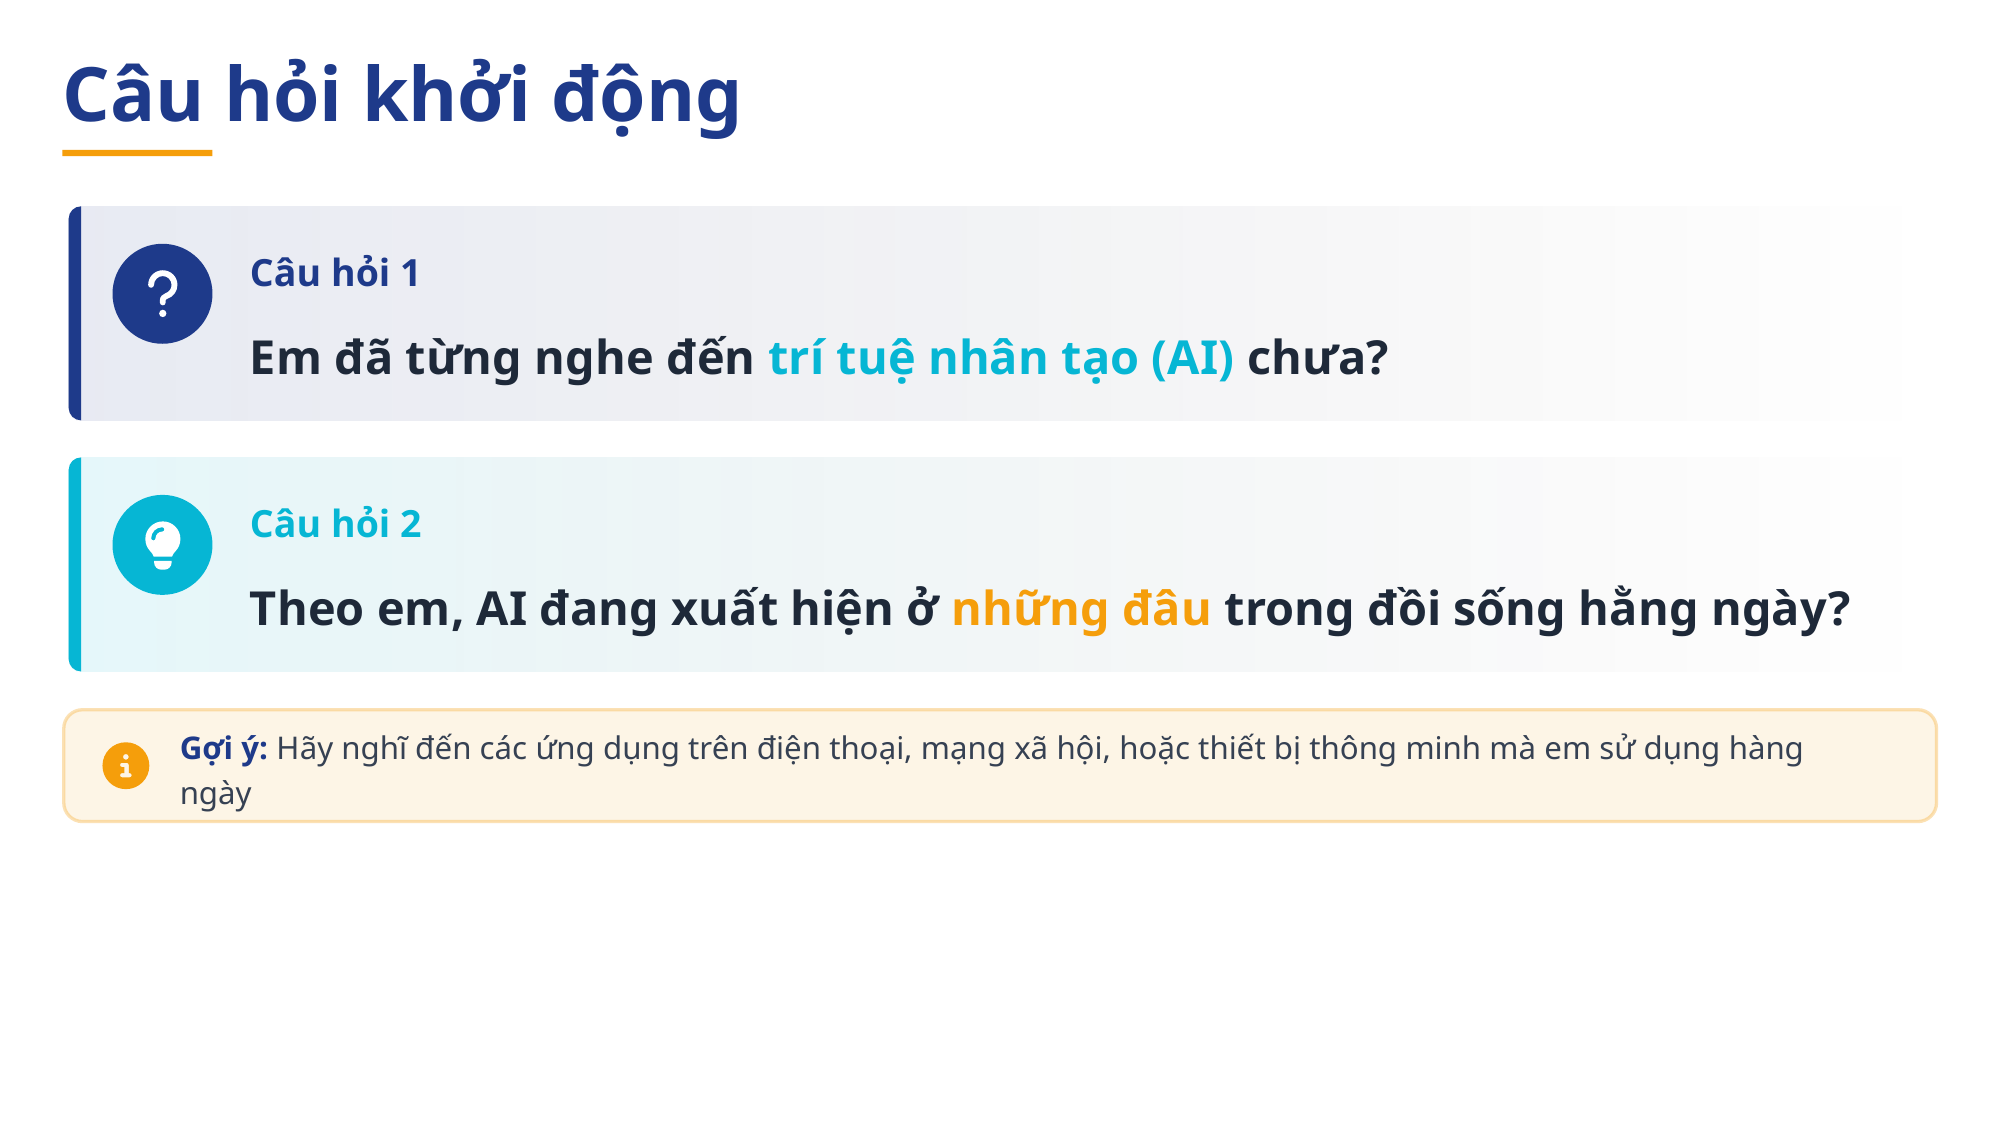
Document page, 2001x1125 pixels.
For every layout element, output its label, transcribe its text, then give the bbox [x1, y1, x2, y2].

text_box [159, 309, 167, 318]
text_box [112, 494, 213, 595]
text_box [82, 206, 1938, 421]
text_box [63, 709, 1937, 822]
text_box [145, 521, 181, 557]
text_box Câu hỏi 1 [249, 243, 1919, 294]
text_box Theo em, AI đang xuất hiện ở những đâu trong đồi sống hằng ngày? [249, 557, 1924, 634]
text_box Câu hỏi 2 [249, 494, 1919, 545]
text_box [68, 457, 82, 672]
text_box Em đã từng nghe đến trí tuệ nhân tạo (AI) chưa? [249, 306, 1924, 383]
text_box [68, 206, 82, 421]
text_box [148, 270, 178, 306]
text_box [154, 560, 172, 570]
text_box Gợi ý: Hãy nghĩ đến các ứng dụng trên điện thoại, mạng xã hội, hoặc thiết bị thông minh mà em sử dụng hàng ngày [179, 743, 1849, 788]
text_box [82, 457, 1938, 672]
text_box Câu hỏi khởi động [62, 62, 1975, 138]
text_box [112, 243, 213, 344]
text_box [62, 149, 213, 157]
text_box [102, 742, 150, 790]
